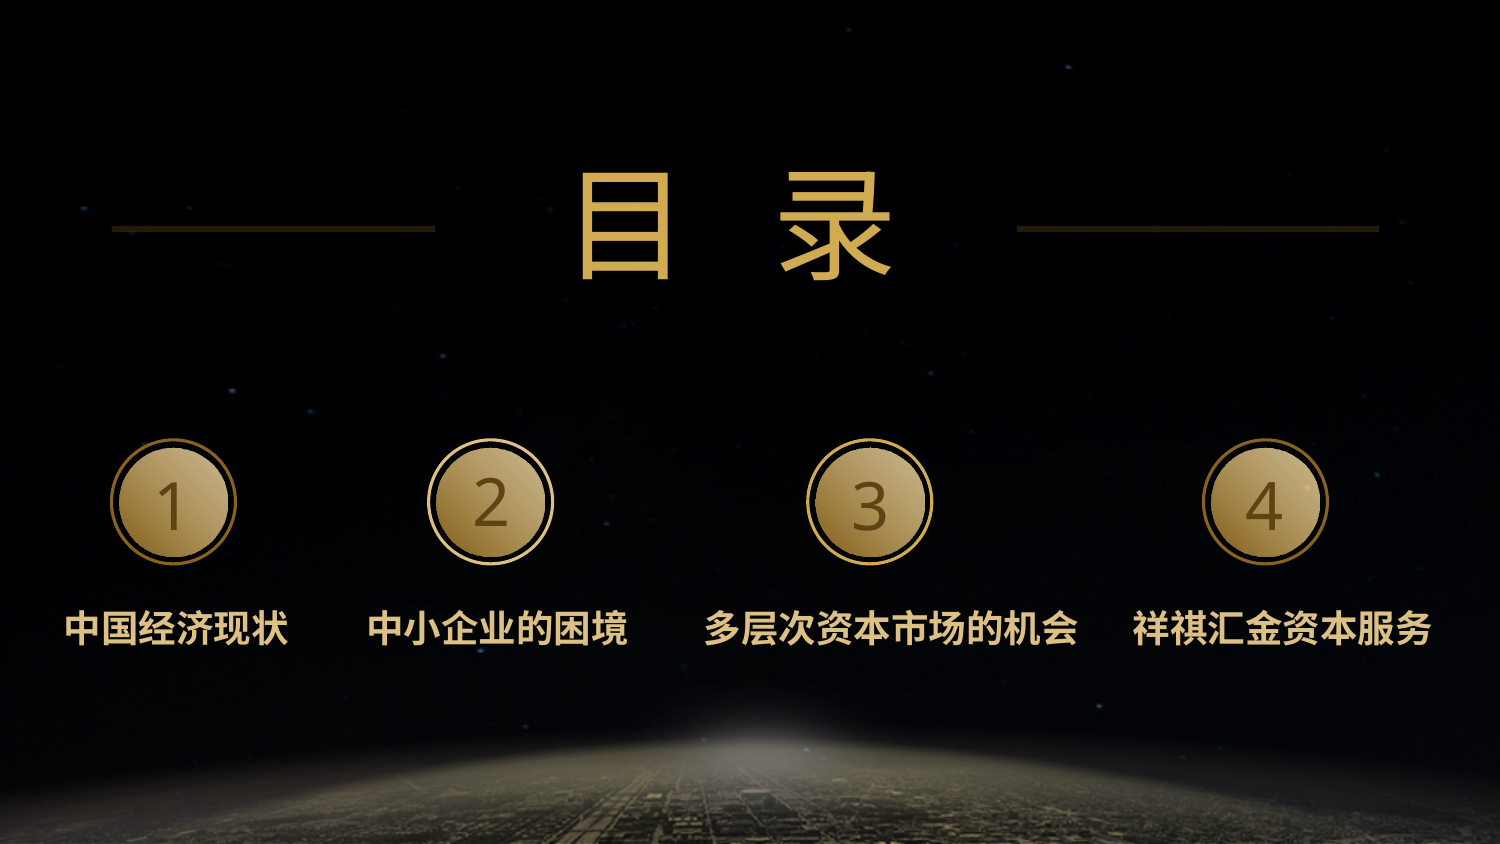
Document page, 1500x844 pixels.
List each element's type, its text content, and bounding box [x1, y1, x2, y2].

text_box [1203, 439, 1328, 564]
text_box 中小企业的困境 [351, 597, 644, 658]
text_box 祥祺汇金资本服务 [1118, 597, 1448, 658]
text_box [807, 439, 932, 564]
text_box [111, 439, 236, 564]
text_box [428, 439, 553, 564]
text_box 中国经济现状 [49, 597, 304, 658]
text_box 目 录 [502, 137, 958, 303]
picture [0, 0, 1500, 844]
text_box 多层次资本市场的机会 [689, 597, 1094, 658]
